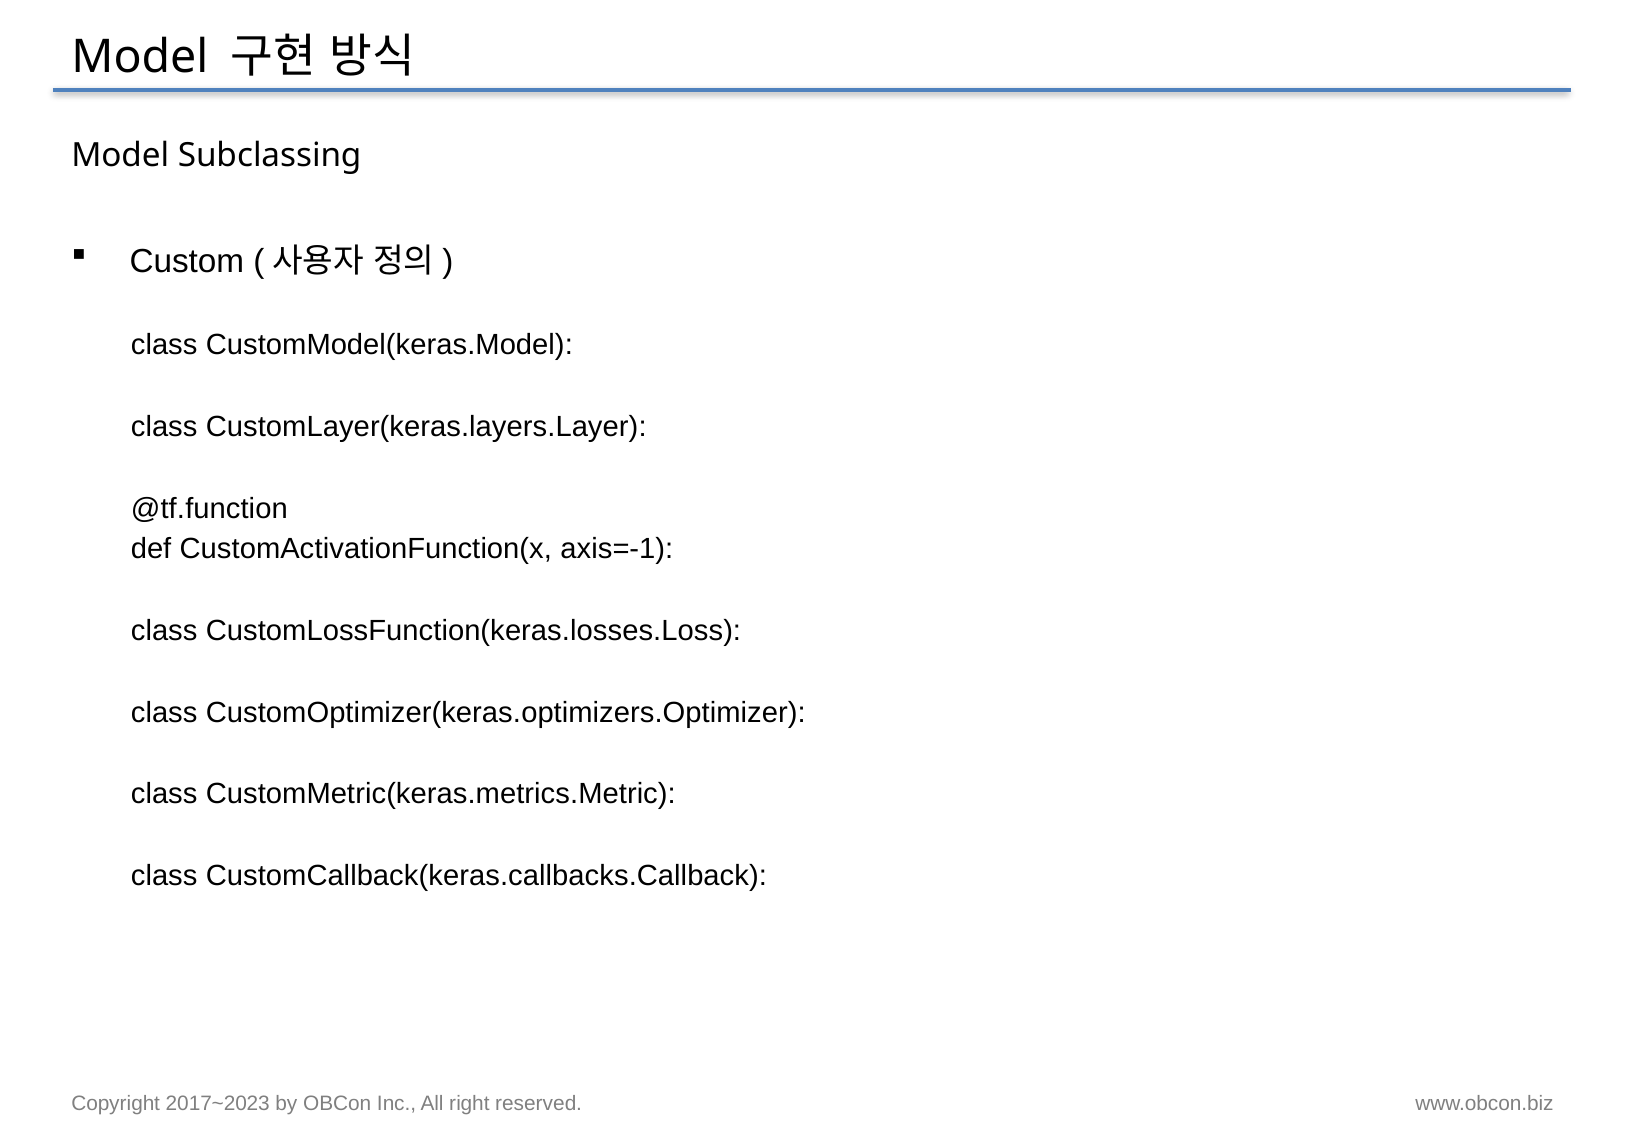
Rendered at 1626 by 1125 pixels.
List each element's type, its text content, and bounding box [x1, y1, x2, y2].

title Model 구현 방식 [56, 19, 1569, 90]
text_box Custom (사용자 정의) class CustomModel(keras.Model): class CustomLayer(keras.layers.Layer): @tf.function def CustomActivationFunction(x, axis=-1): class CustomLossFunction(keras.losses.Loss): class CustomOptimizer(keras.optimizers.Optimizer): class CustomMetric(keras.metrics.Metric): class CustomCallback(keras.callbacks.Callback): [56, 231, 1144, 946]
list Model Subclassing [56, 125, 1569, 181]
